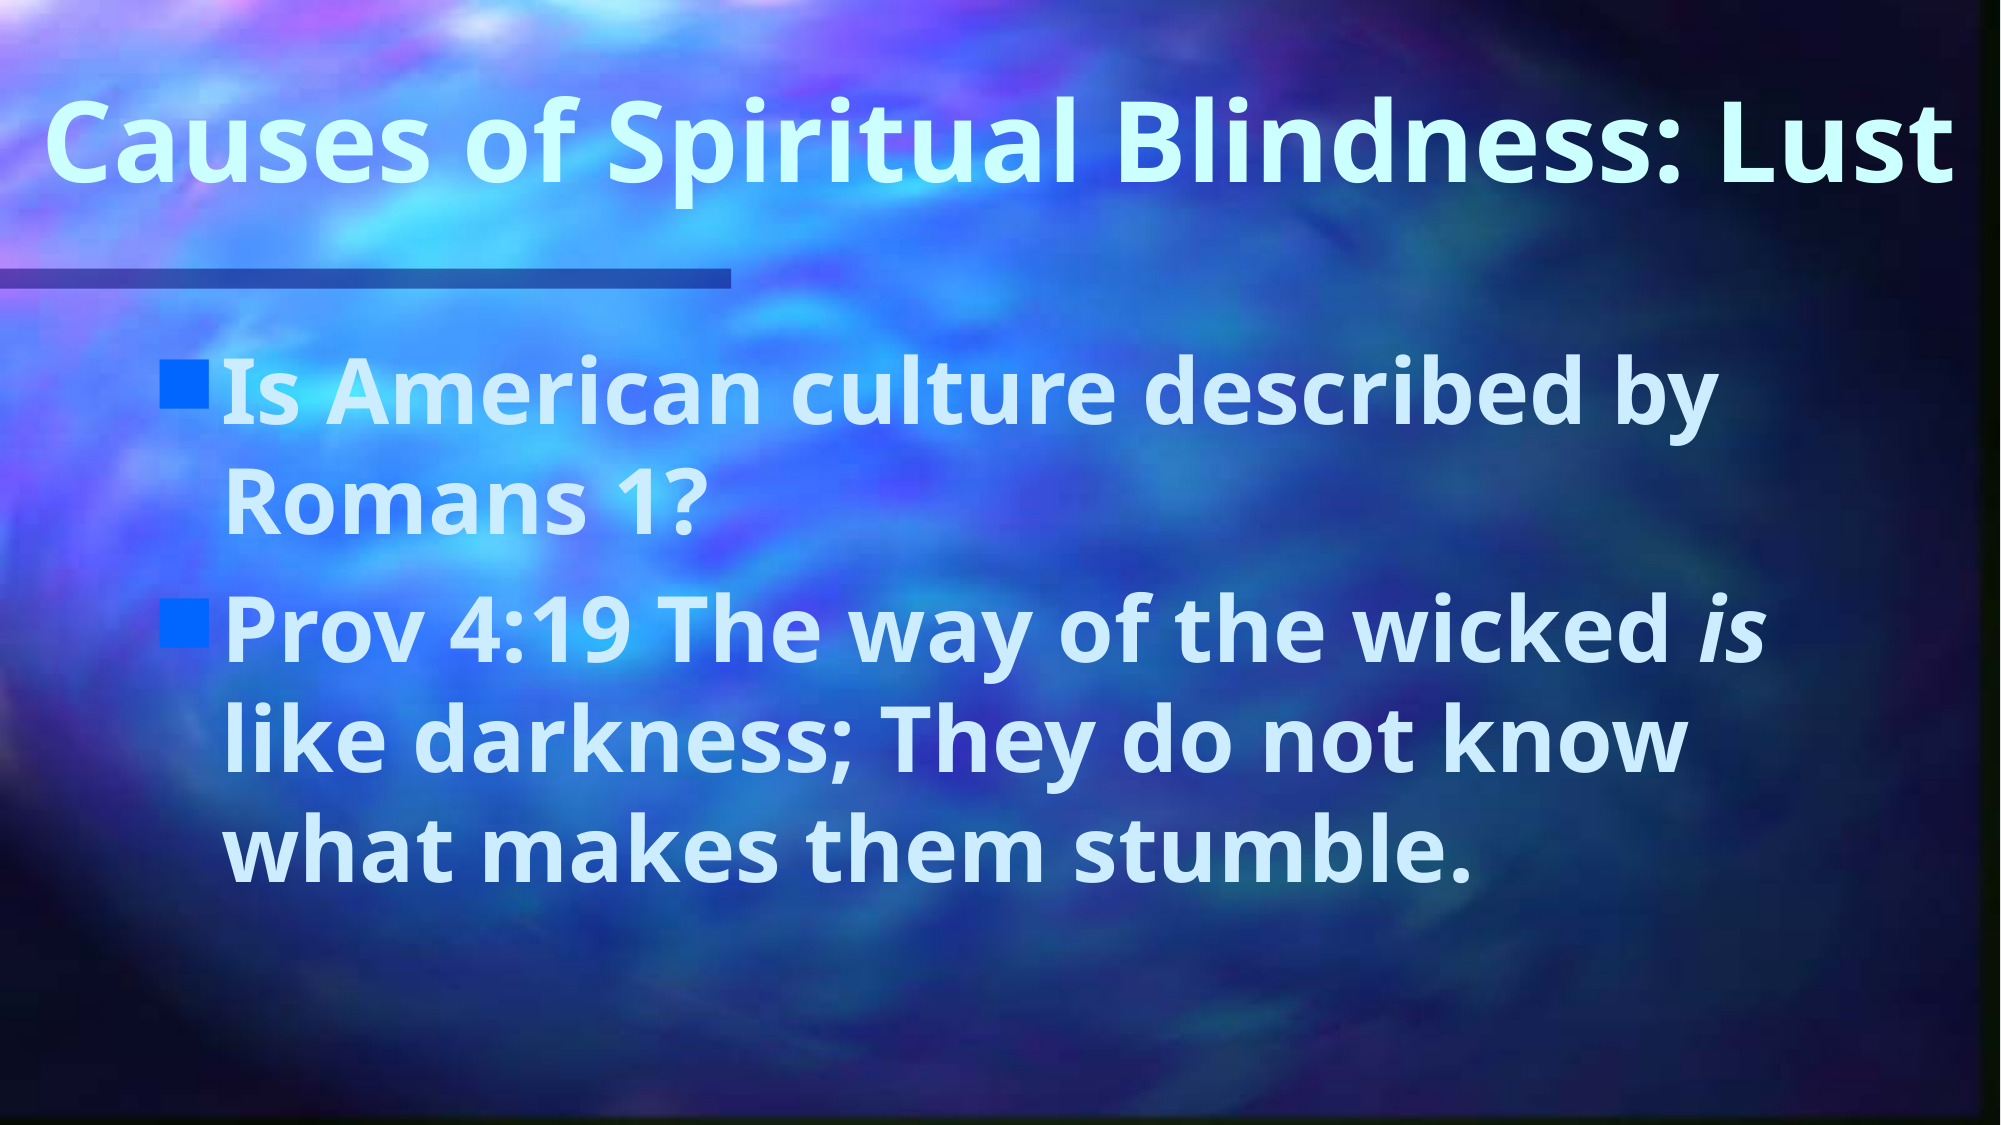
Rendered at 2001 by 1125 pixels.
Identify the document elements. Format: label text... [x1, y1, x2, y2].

picture [0, 0, 2001, 1125]
list Is American culture described by Romans 1? Prov 4:19 The way of the wicked is like darkness; They do not know what makes them stumble. [150, 324, 1850, 1000]
title Causes of Spiritual Blindness: Lust [0, 0, 2000, 213]
